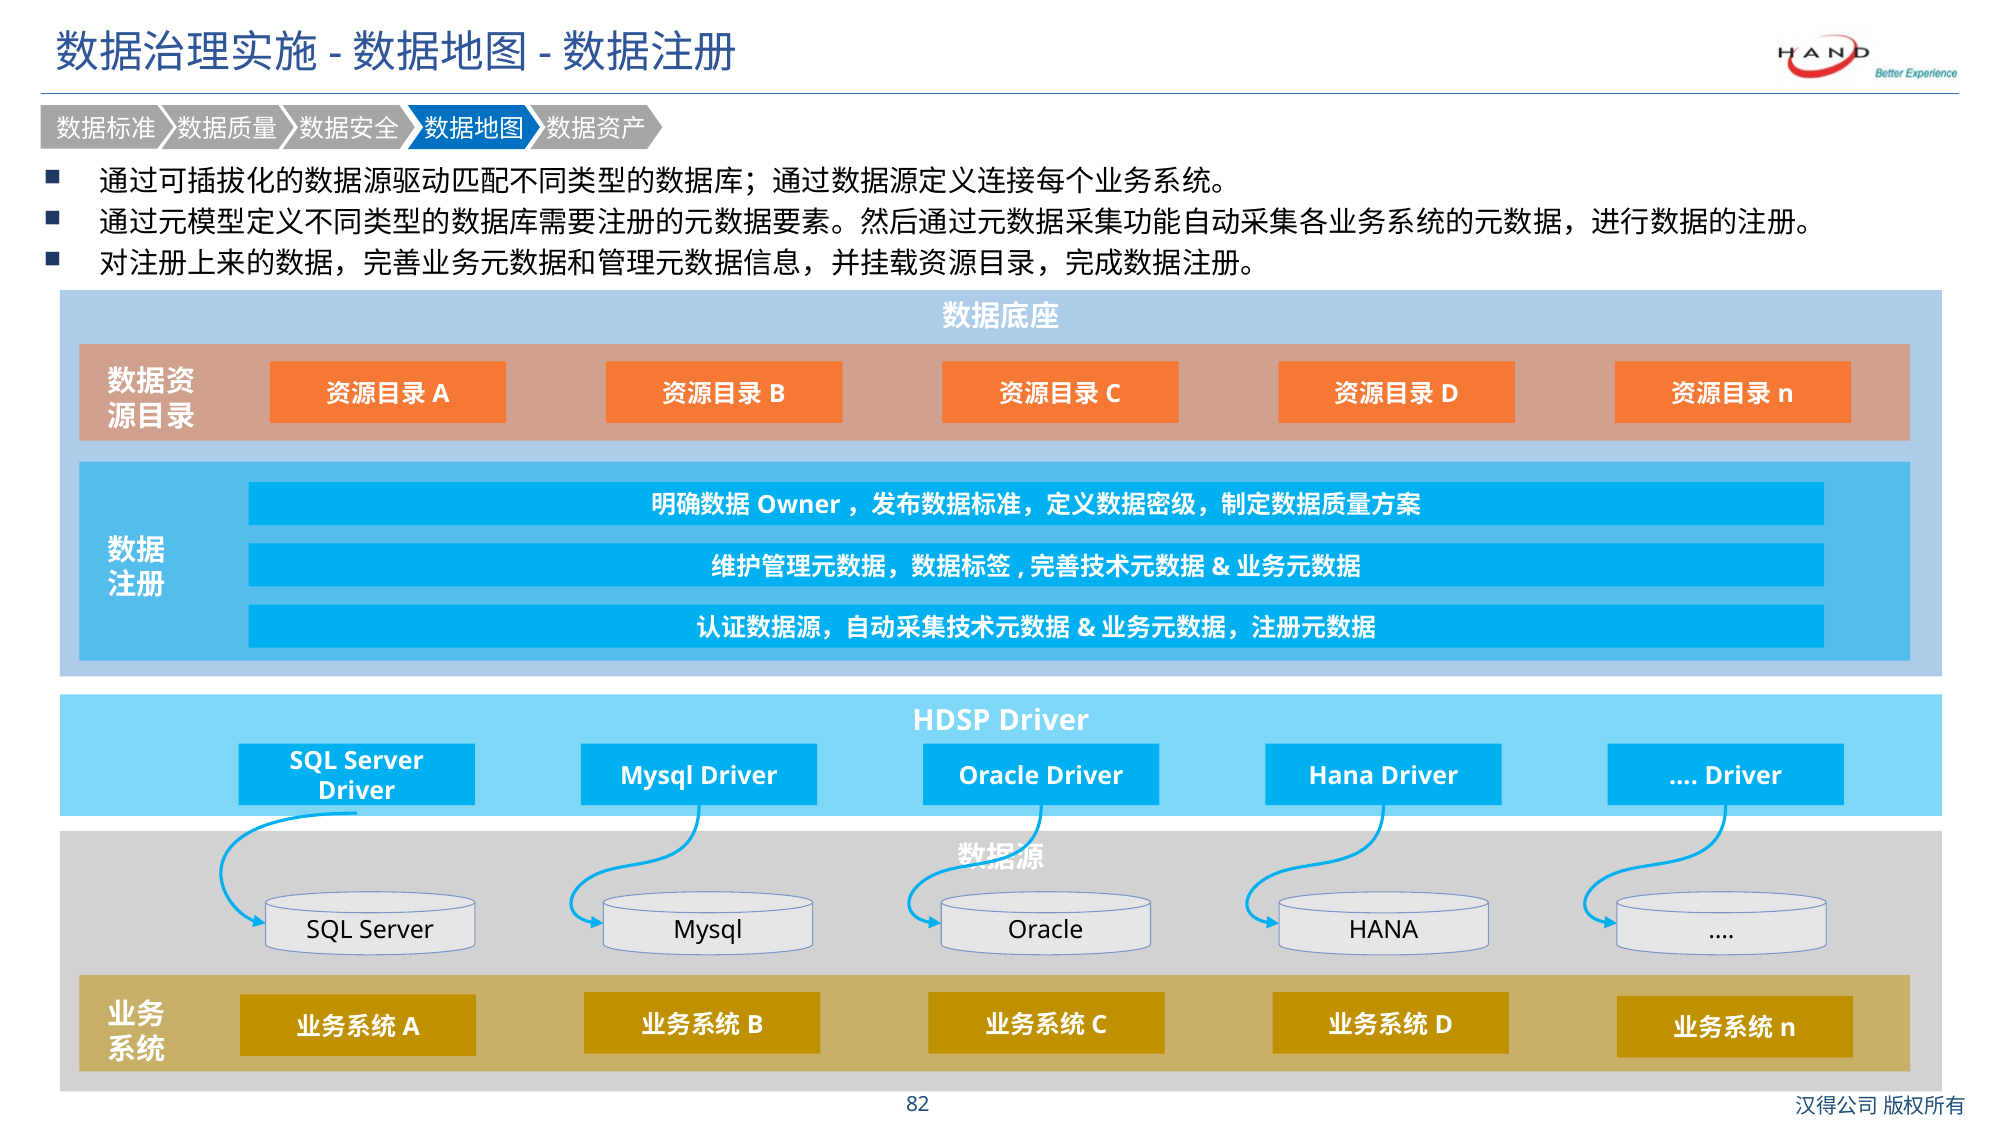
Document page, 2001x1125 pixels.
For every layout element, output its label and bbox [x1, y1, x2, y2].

text_box [29, 155, 1911, 287]
text_box [40, 105, 663, 150]
title [40, 22, 1777, 86]
text_box [59, 290, 1943, 1092]
picture [1777, 31, 1960, 82]
